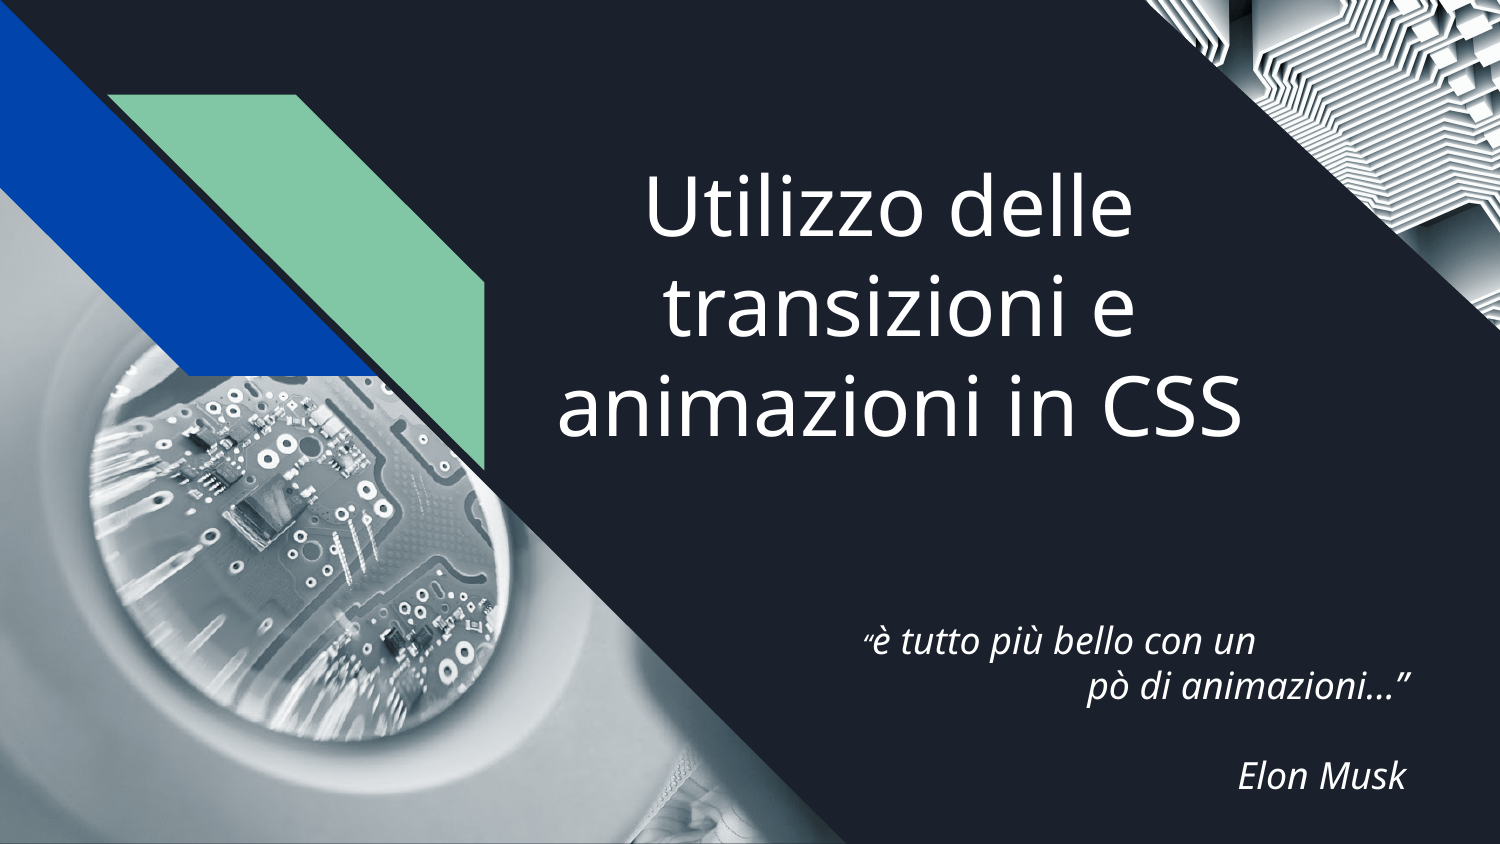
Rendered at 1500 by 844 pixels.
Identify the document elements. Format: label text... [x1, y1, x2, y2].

picture [0, 189, 847, 844]
title Utilizzo delle transizioni e animazioni in CSS [488, 137, 1312, 397]
picture [1144, 0, 1500, 331]
subtitle “è tutto più bello con un pò di animazioni...” Elon Musk [847, 601, 1480, 685]
